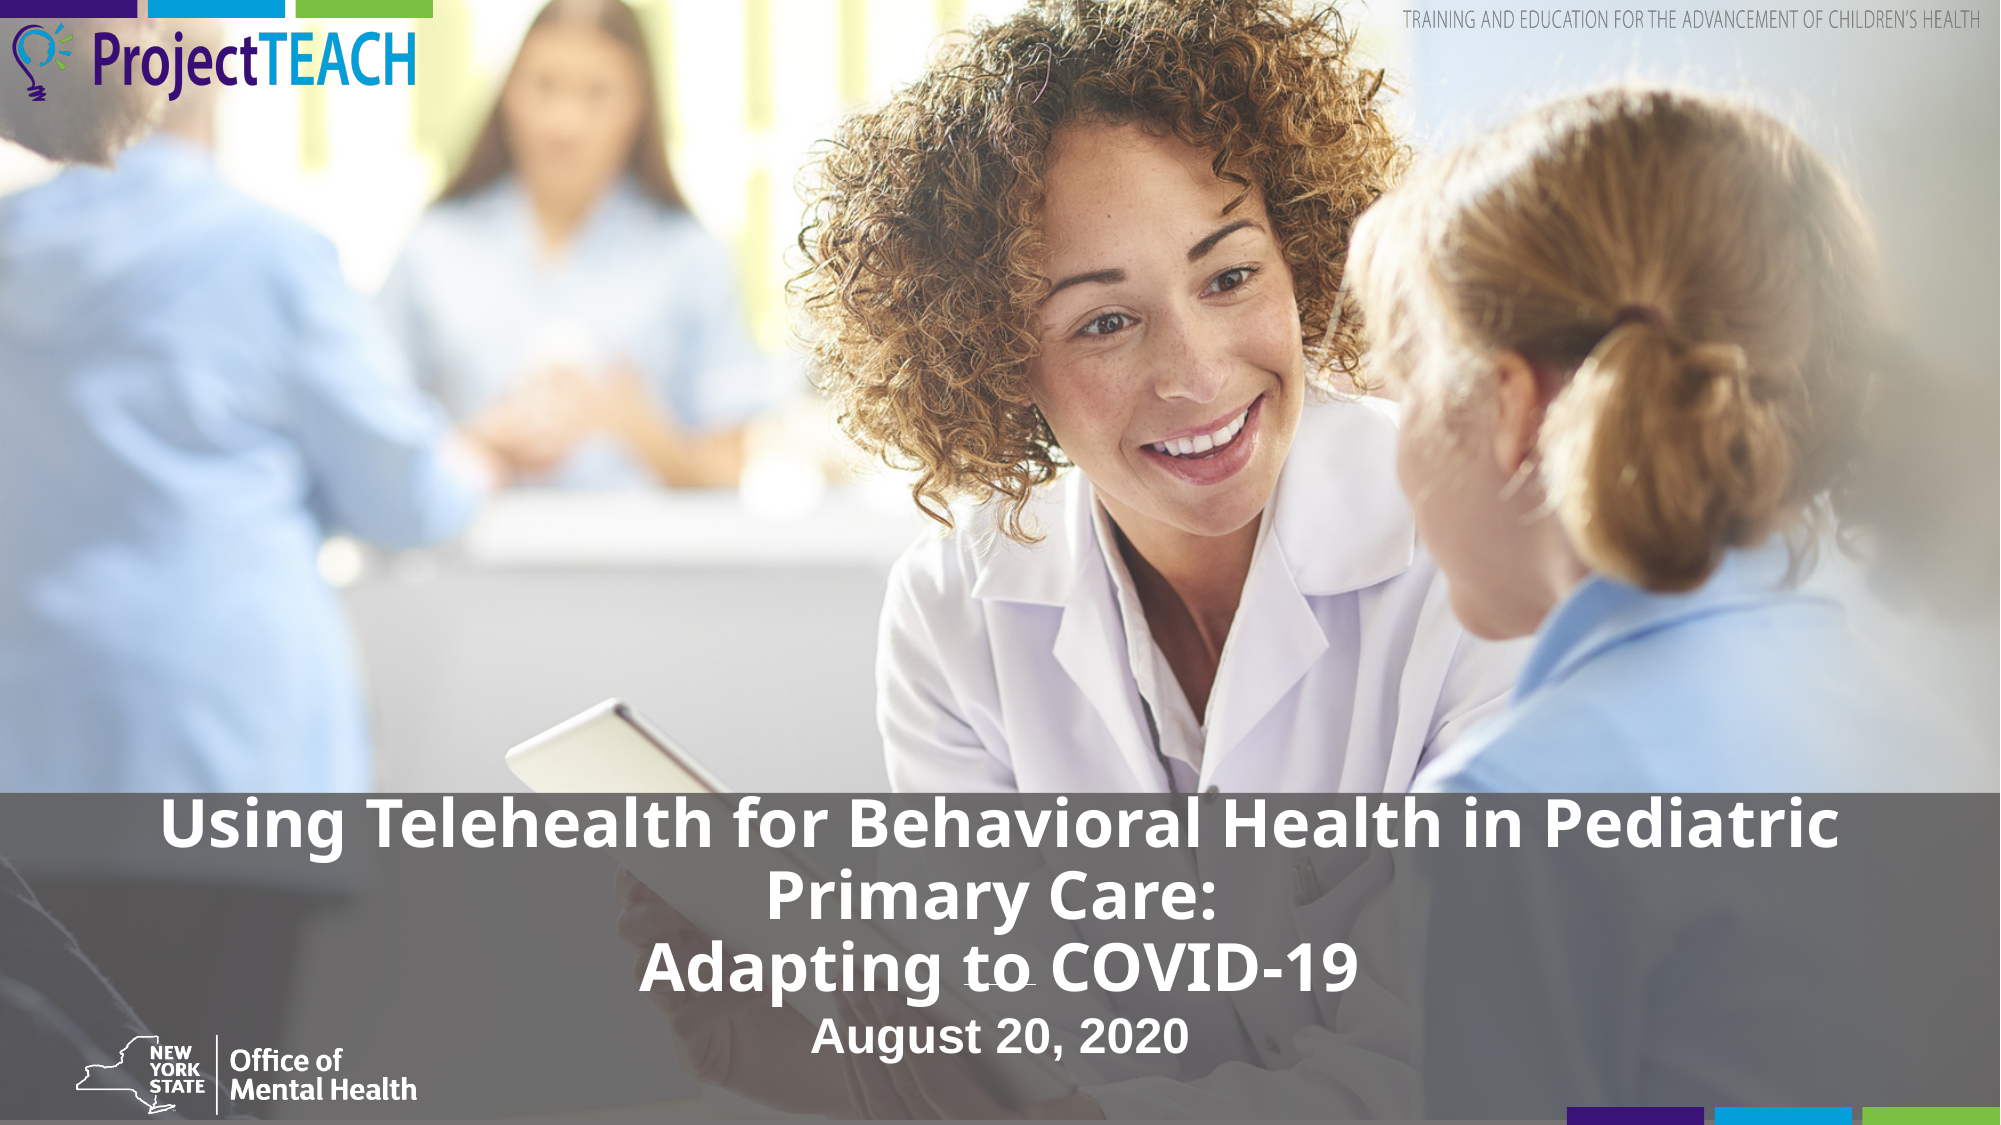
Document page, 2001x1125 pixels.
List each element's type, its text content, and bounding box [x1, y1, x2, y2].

subtitle August 20, 2020 [0, 1002, 2000, 1086]
title Using Telehealth for Behavioral Health in Pediatric Primary Care: Adapting to COVID-19 [75, 829, 1925, 967]
picture [0, 0, 2000, 792]
picture [76, 1086, 417, 1118]
